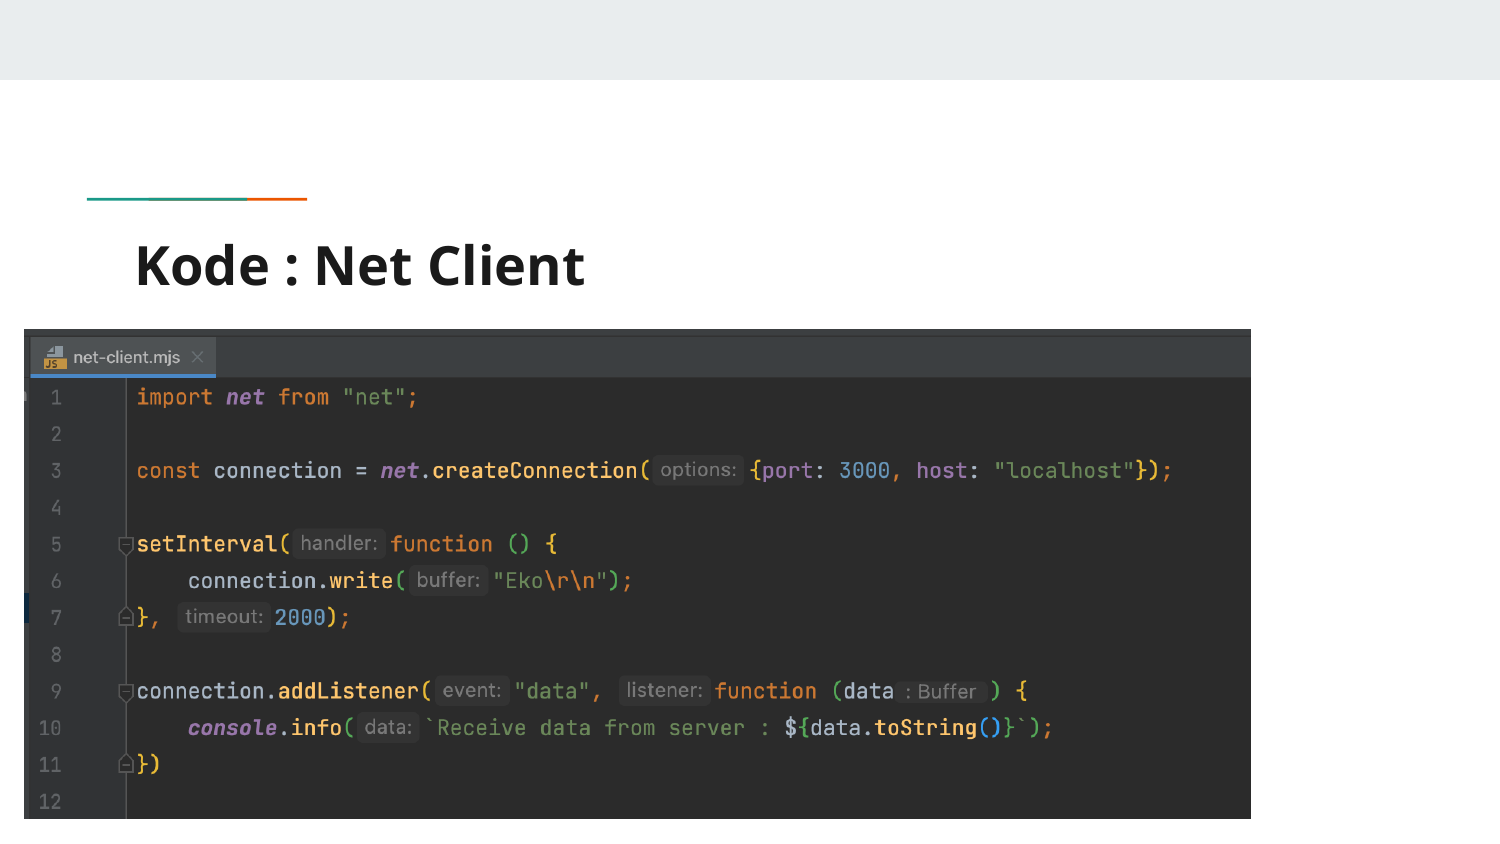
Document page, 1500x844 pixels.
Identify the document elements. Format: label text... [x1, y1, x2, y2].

title Kode : Net Client [119, 216, 1381, 305]
picture [24, 328, 1251, 819]
